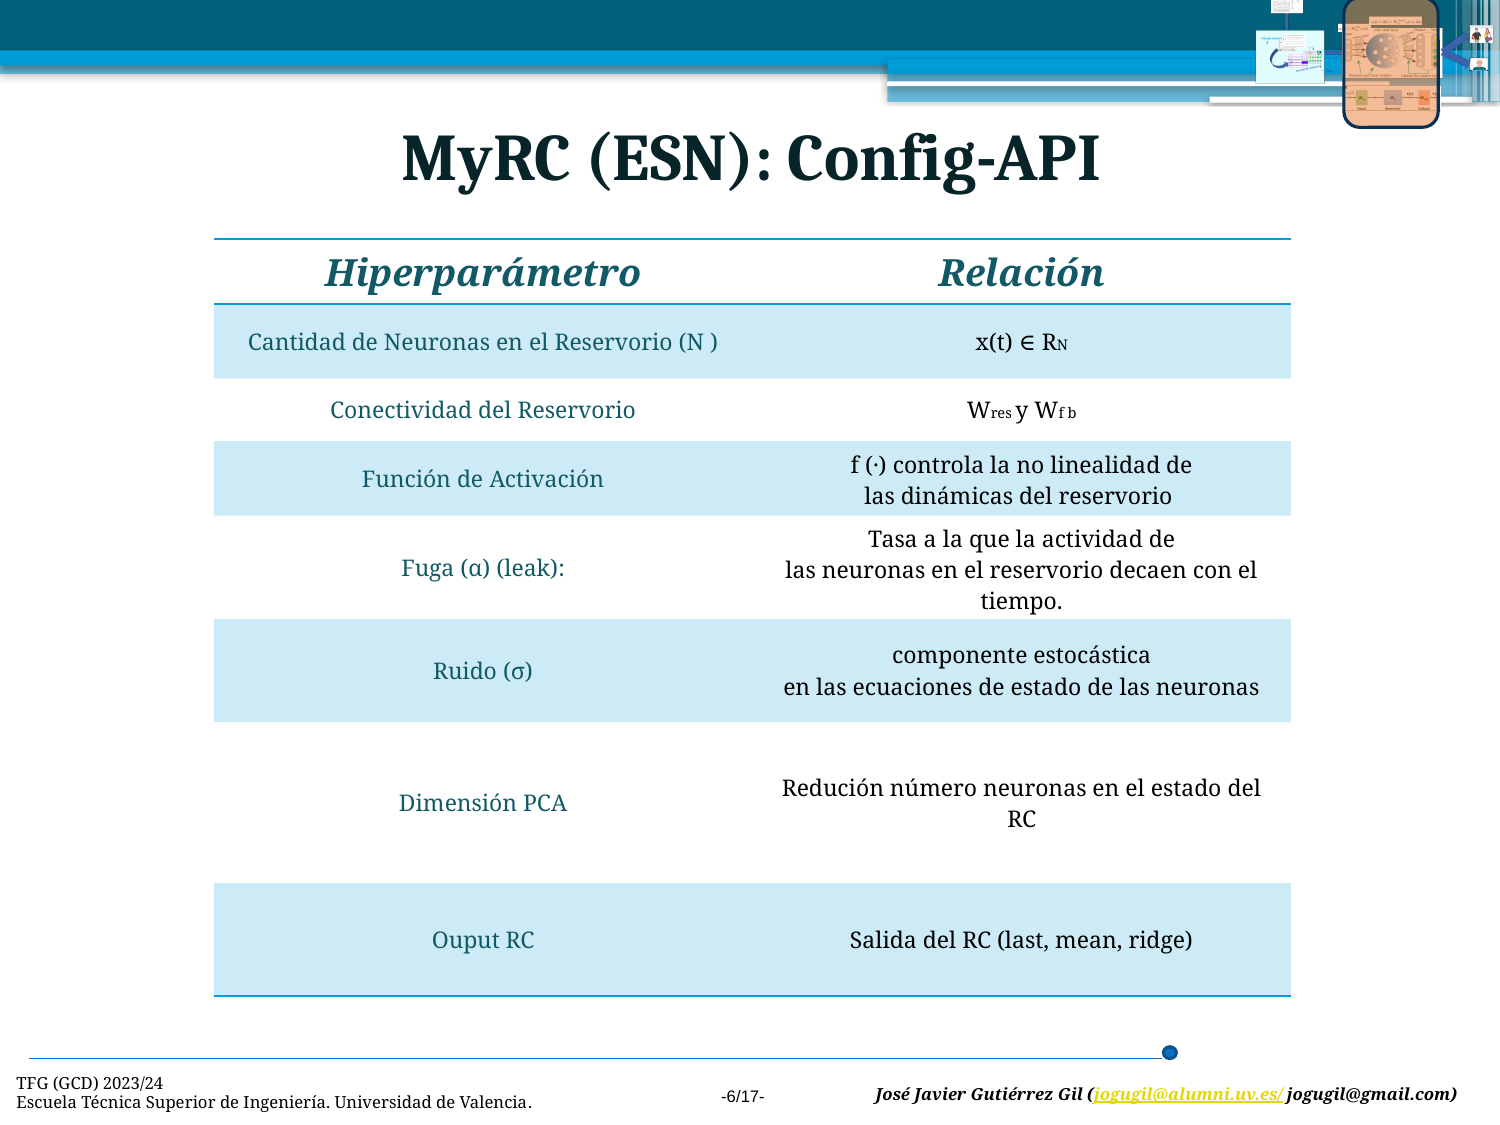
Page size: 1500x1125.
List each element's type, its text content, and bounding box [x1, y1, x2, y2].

table_cell componente estocástica en las ecuaciones de estado de las neuronas [752, 619, 1291, 722]
table_cell Dimensión PCA [214, 722, 752, 883]
table_header Hiperparámetro [214, 240, 752, 303]
table_cell Cantidad de Neuronas en el Reservorio (N ) [214, 305, 752, 379]
text_box -6/17- [693, 1078, 798, 1114]
table_cell Conectividad del Reservorio [214, 379, 752, 441]
text_box TFG (GCD) 2023/24 Escuela Técnica Superior de Ingeniería. Universidad de Valencia. [1, 1059, 606, 1125]
text_box [1161, 1045, 1178, 1057]
table_cell Función de Activación [214, 441, 752, 516]
table_header Relación [752, 240, 1291, 303]
table_cell Ruido (σ) [214, 619, 752, 722]
table_cell x(t) ∈ RN [752, 305, 1291, 379]
text_box MyRC (ESN): Config-API [3, 105, 1500, 203]
text_box José Javier Gutiérrez Gil (jogugil@alumni.uv.es/ jogugil@gmail.com) [950, 1057, 1473, 1125]
table_cell Salida del RC (last, mean, ridge) [752, 883, 1291, 995]
table_cell Tasa a la que la actividad de las neuronas en el reservorio decaen con el tiempo. [752, 516, 1291, 619]
table_cell f (·) controla la no linealidad de las dinámicas del reservorio [752, 441, 1291, 516]
table_cell Redución número neuronas en el estado del RC [752, 722, 1291, 883]
table_cell Ouput RC [214, 883, 752, 995]
picture [1242, 0, 1500, 117]
table_cell Fuga (α) (leak): [214, 516, 752, 619]
table_cell Wres y Wf b [752, 379, 1291, 441]
